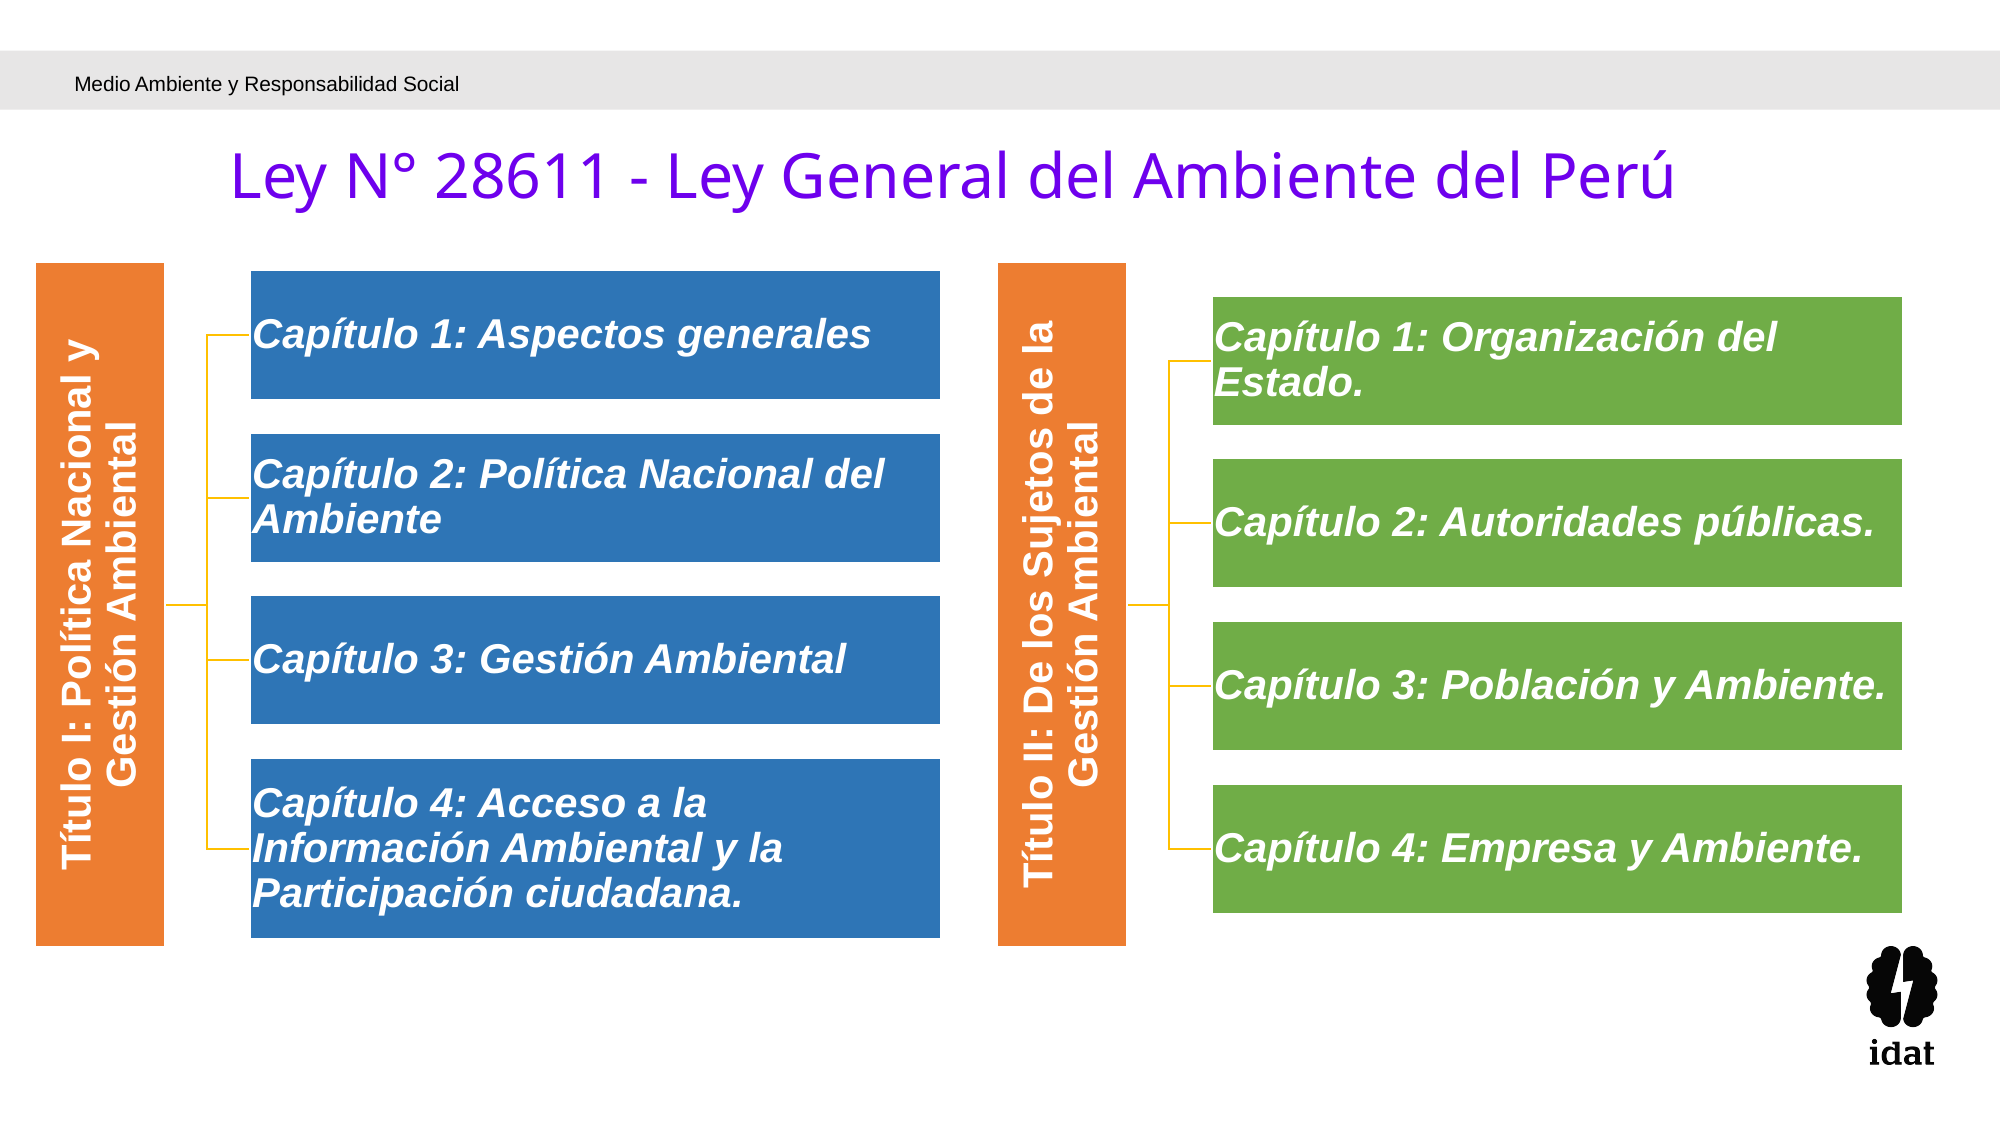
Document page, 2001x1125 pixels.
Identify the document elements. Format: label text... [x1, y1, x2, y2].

list Ley N° 28611 - Ley General del Ambiente del Perú [229, 145, 1748, 224]
picture [1866, 946, 1938, 1065]
list Medio Ambiente y Responsabilidad Social [74, 58, 690, 106]
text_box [33, 157, 942, 1053]
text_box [995, 157, 1904, 1053]
